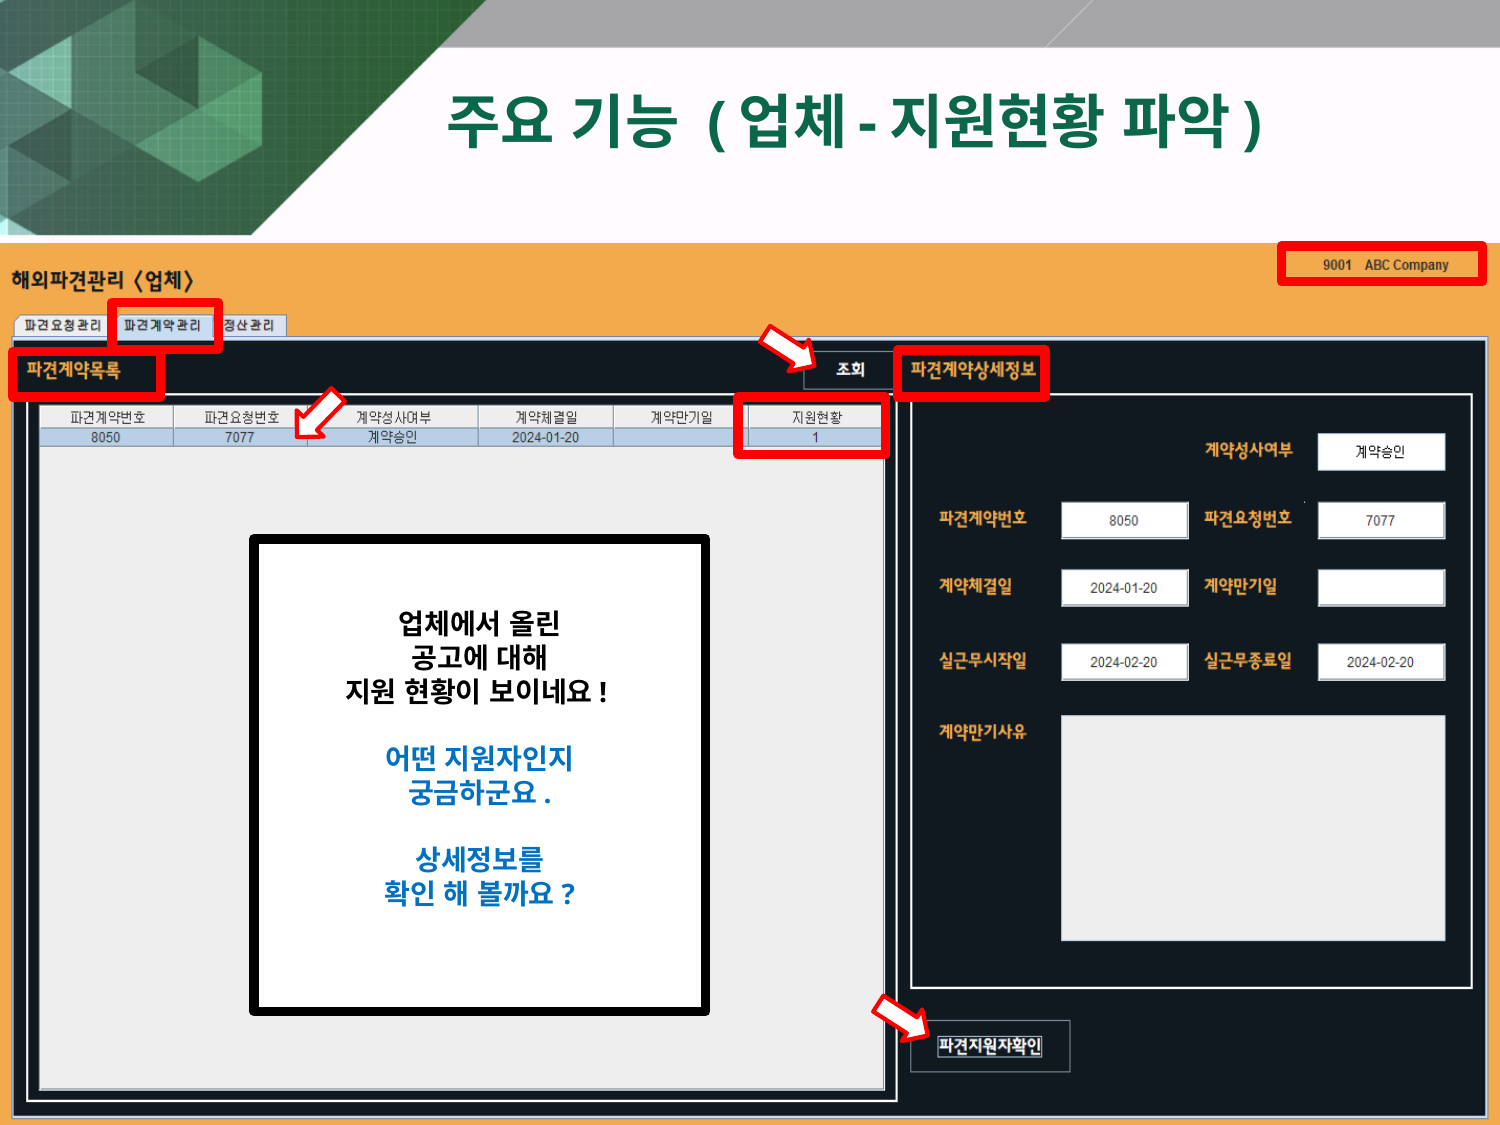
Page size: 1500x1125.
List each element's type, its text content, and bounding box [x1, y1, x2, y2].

title 주요 기능 (업체-지원현황 파악) [431, 54, 1471, 186]
picture [0, 0, 1500, 1125]
